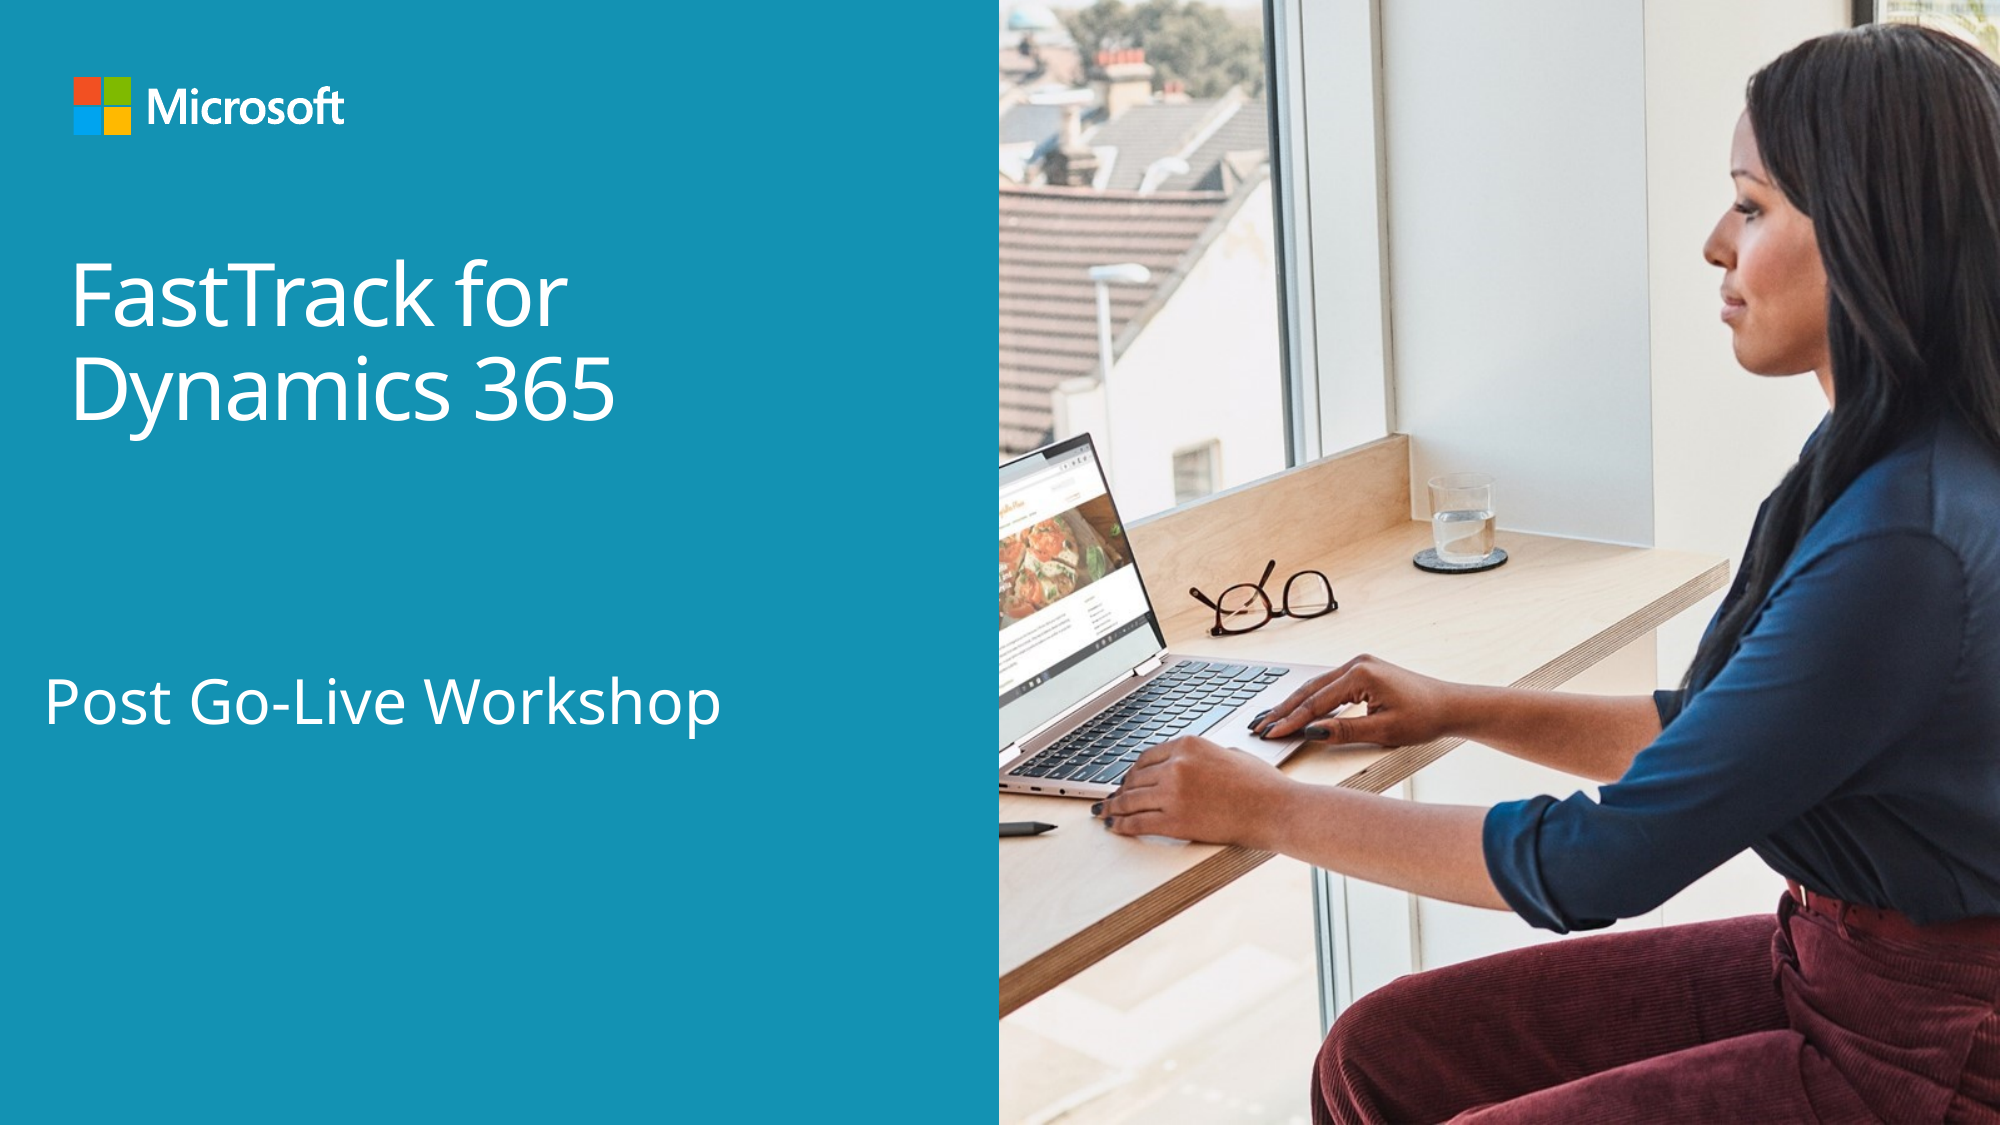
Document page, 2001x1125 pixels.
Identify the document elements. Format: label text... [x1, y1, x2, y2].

text_box FastTrack for Dynamics 365 [44, 235, 904, 635]
picture [999, 0, 2000, 1125]
list Post Go-Live Workshop [43, 644, 807, 762]
